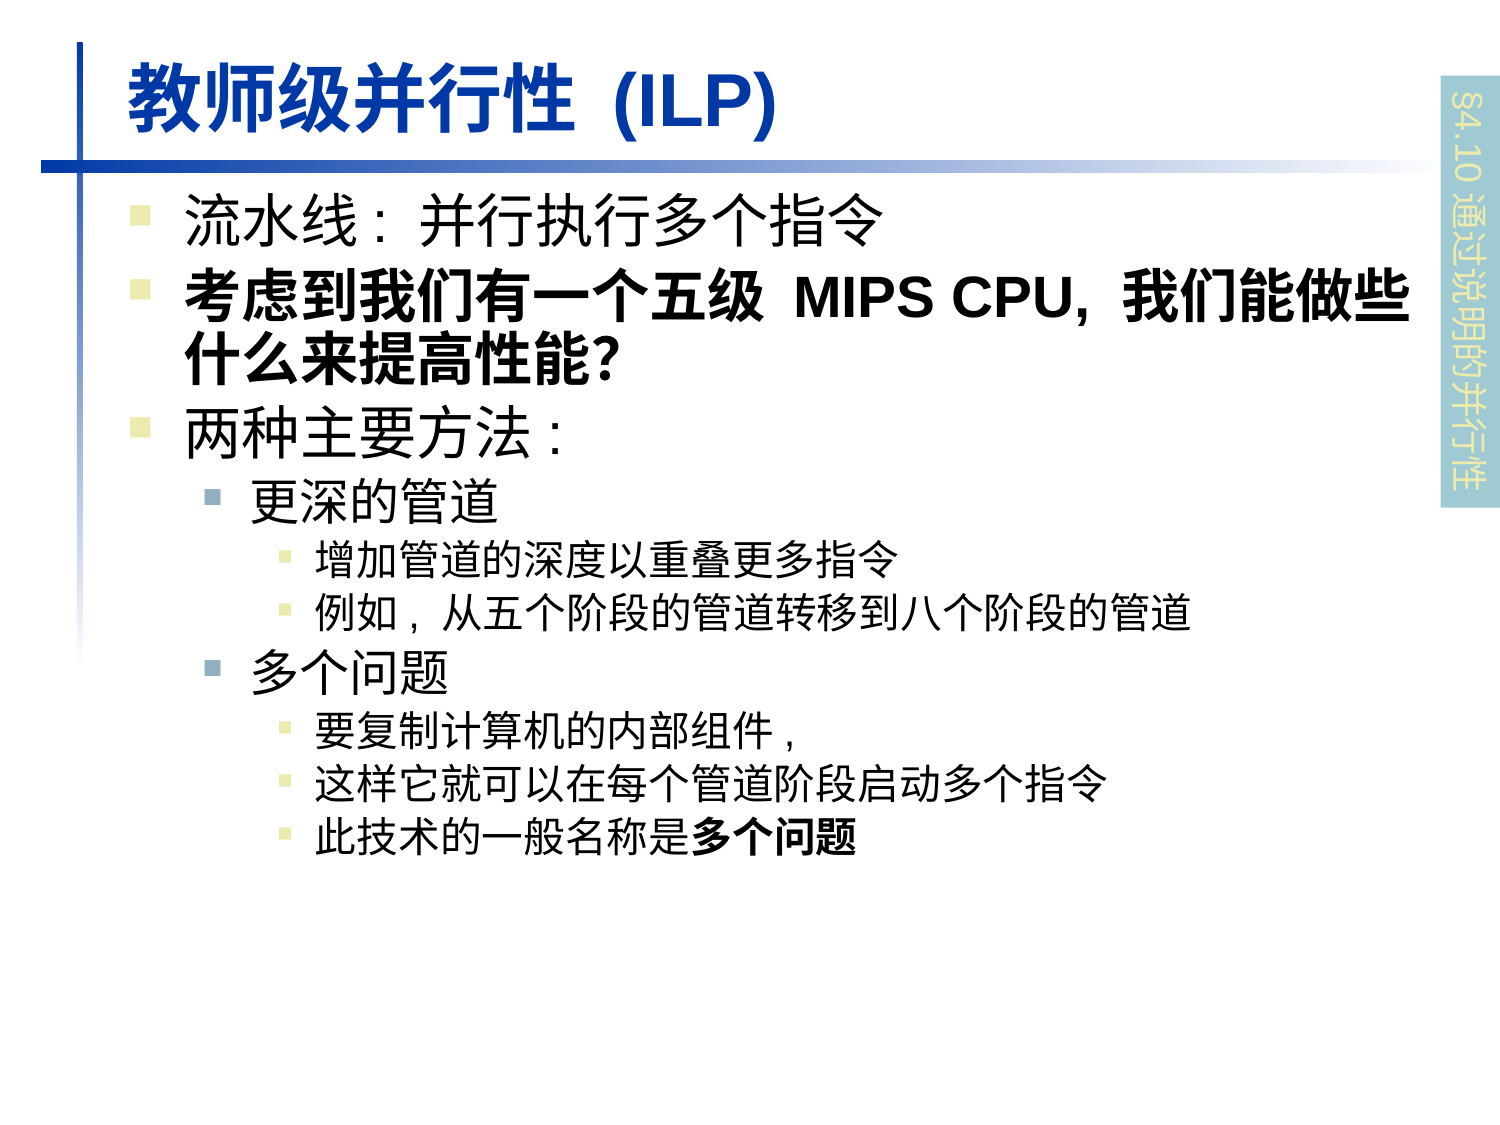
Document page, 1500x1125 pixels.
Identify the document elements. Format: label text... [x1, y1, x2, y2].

list 流水线: 并行执行多个指令 考虑到我们有一个五级 MIPS CPU, 我们能做些什么来提高性能？ 两种主要方法: 更深的管道 增加管道的深度以重叠更多指令 例如, 从五个阶段的管道转移到八个阶段的管道 多个问题 要复制计算机的内部组件, 这样它就可以在每个管道阶段启动多个指令 此技术的一般名称是多个问题 [112, 184, 1469, 1024]
text_box §4.10通过说明的并行性 [1440, 75, 1500, 508]
title 教师级并行性 (ILP) [112, 32, 1468, 149]
